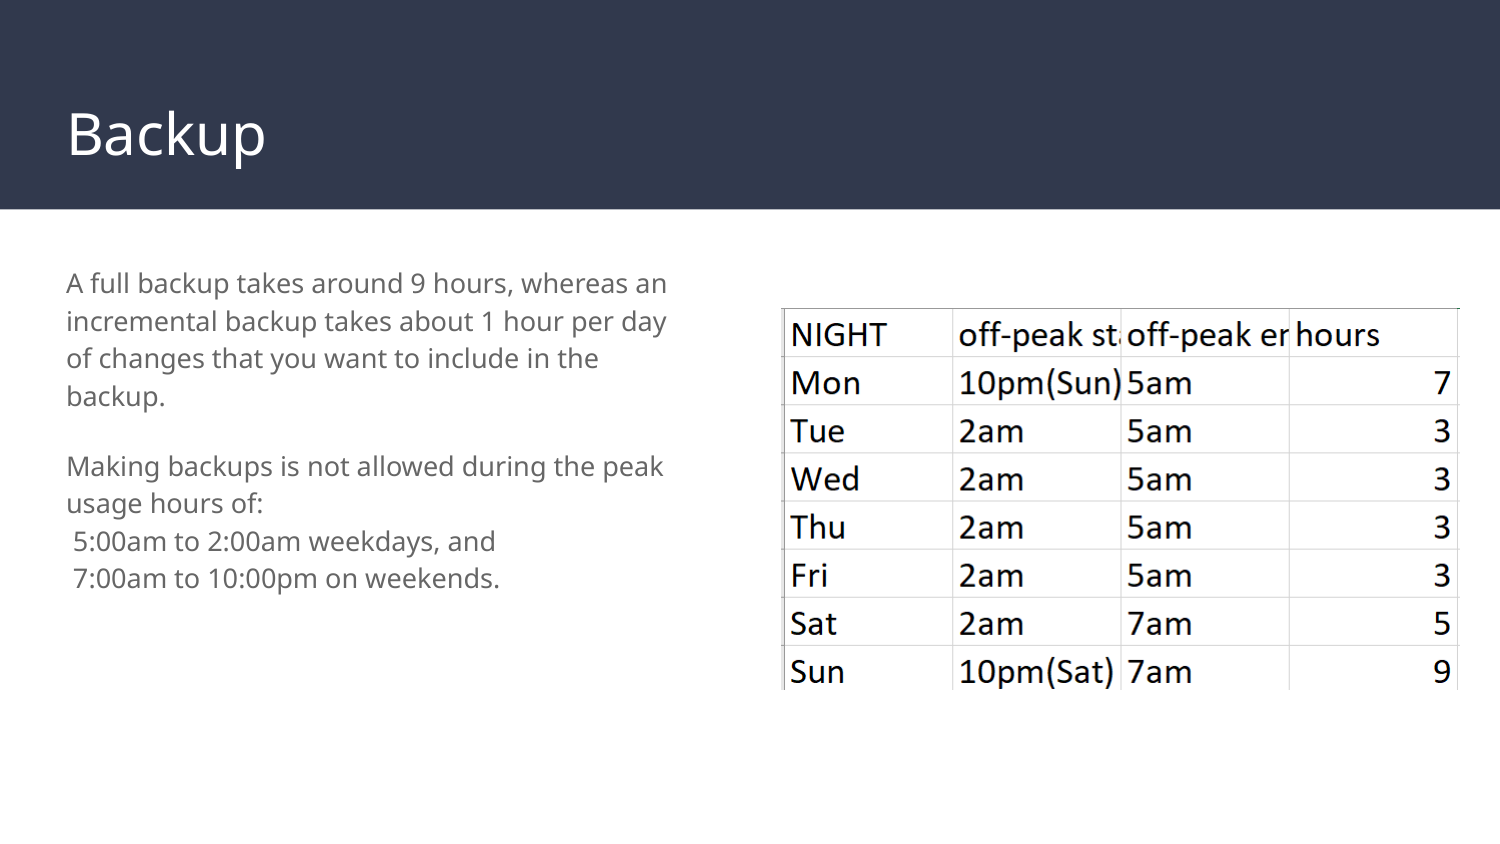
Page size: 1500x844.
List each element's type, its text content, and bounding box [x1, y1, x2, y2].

picture [781, 308, 1460, 690]
list A full backup takes around 9 hours, whereas an incremental backup takes about 1 hour per day of changes that you want to include in the backup. Making backups is not allowed during the peak usage hours of: 5:00am to 2:00am weekdays, and 7:00am to 10:00pm on weekends. [51, 247, 708, 752]
title Backup [51, 82, 1449, 185]
